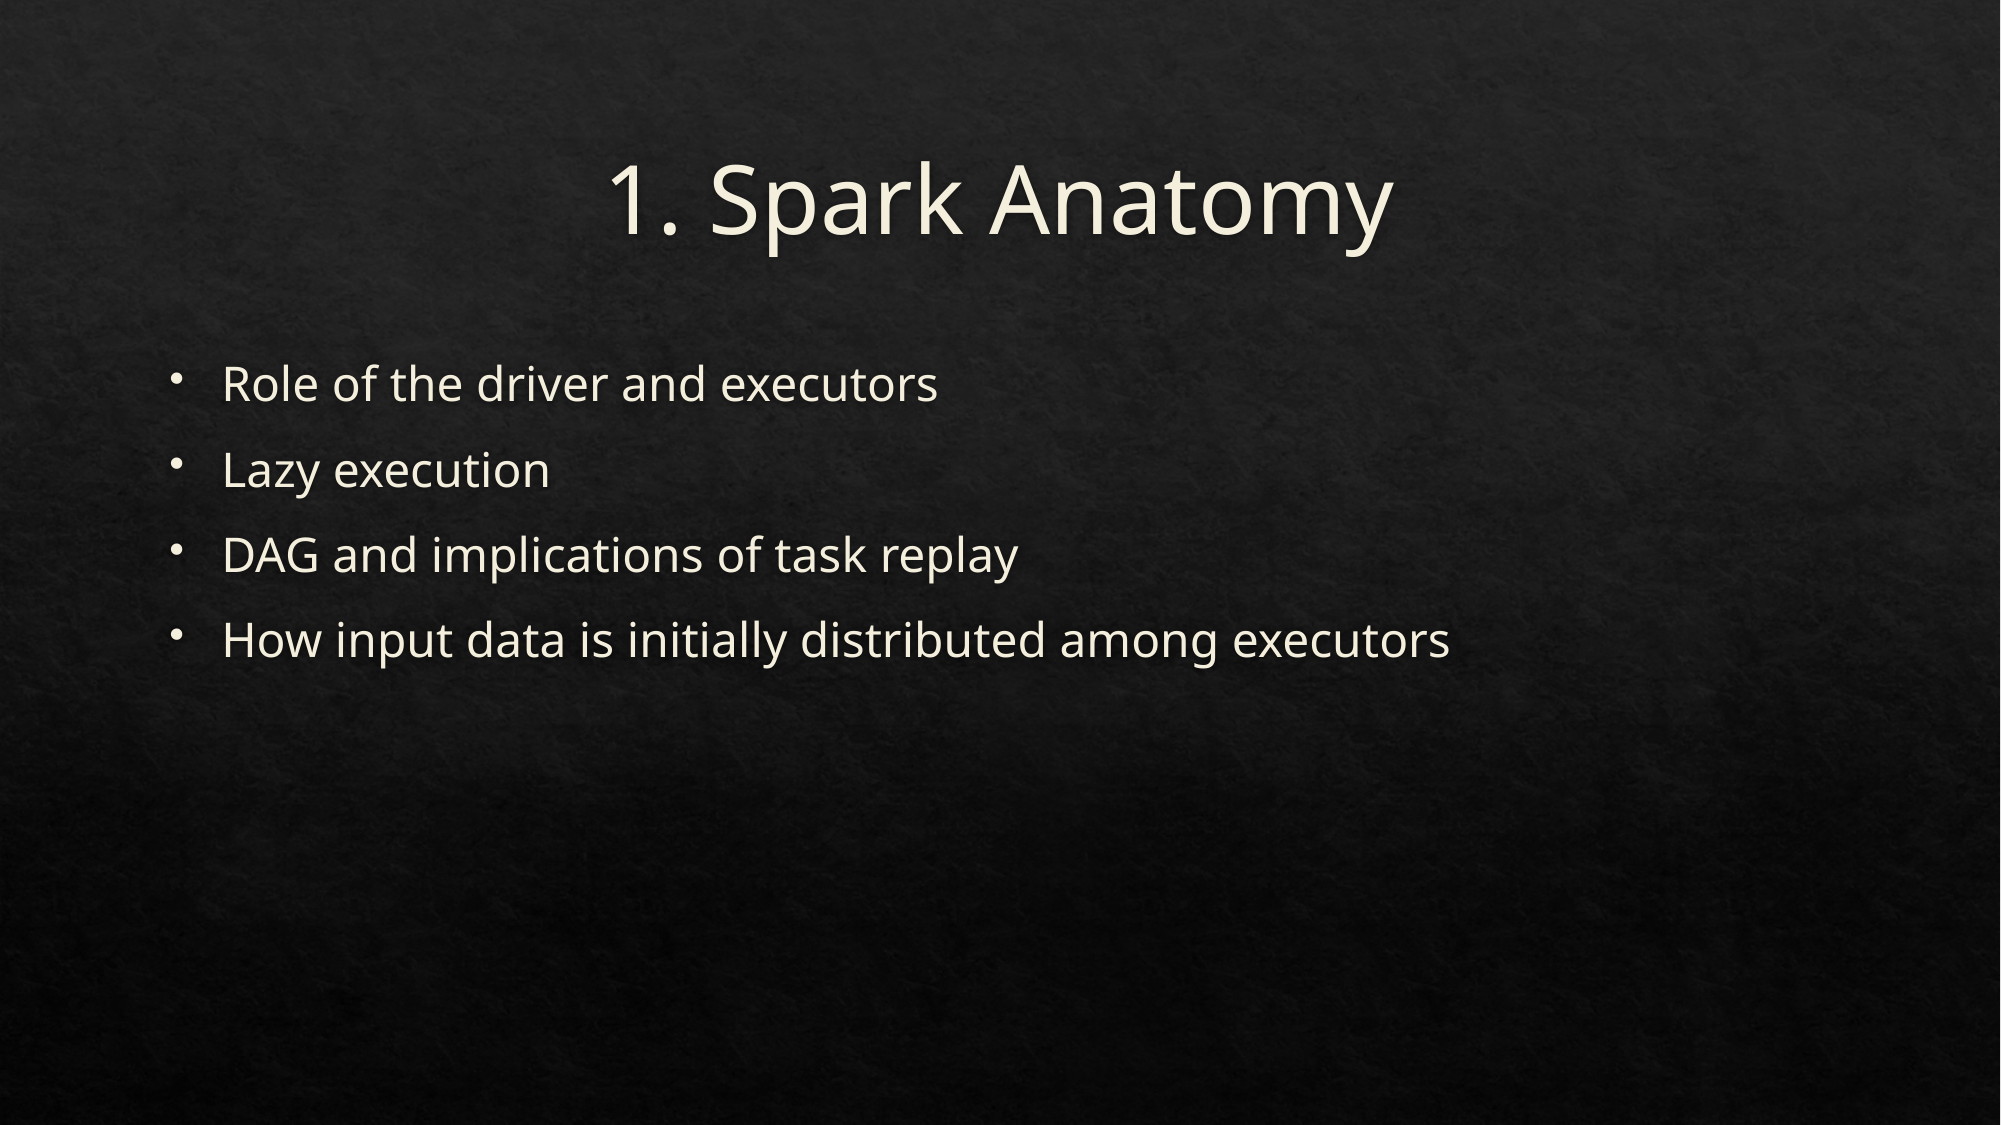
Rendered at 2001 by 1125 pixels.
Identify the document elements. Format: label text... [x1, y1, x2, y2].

list Role of the driver and executors Lazy execution DAG and implications of task replay How input data is initially distributed among executors [149, 340, 1849, 950]
title 1. Spark Anatomy [149, 99, 1849, 307]
